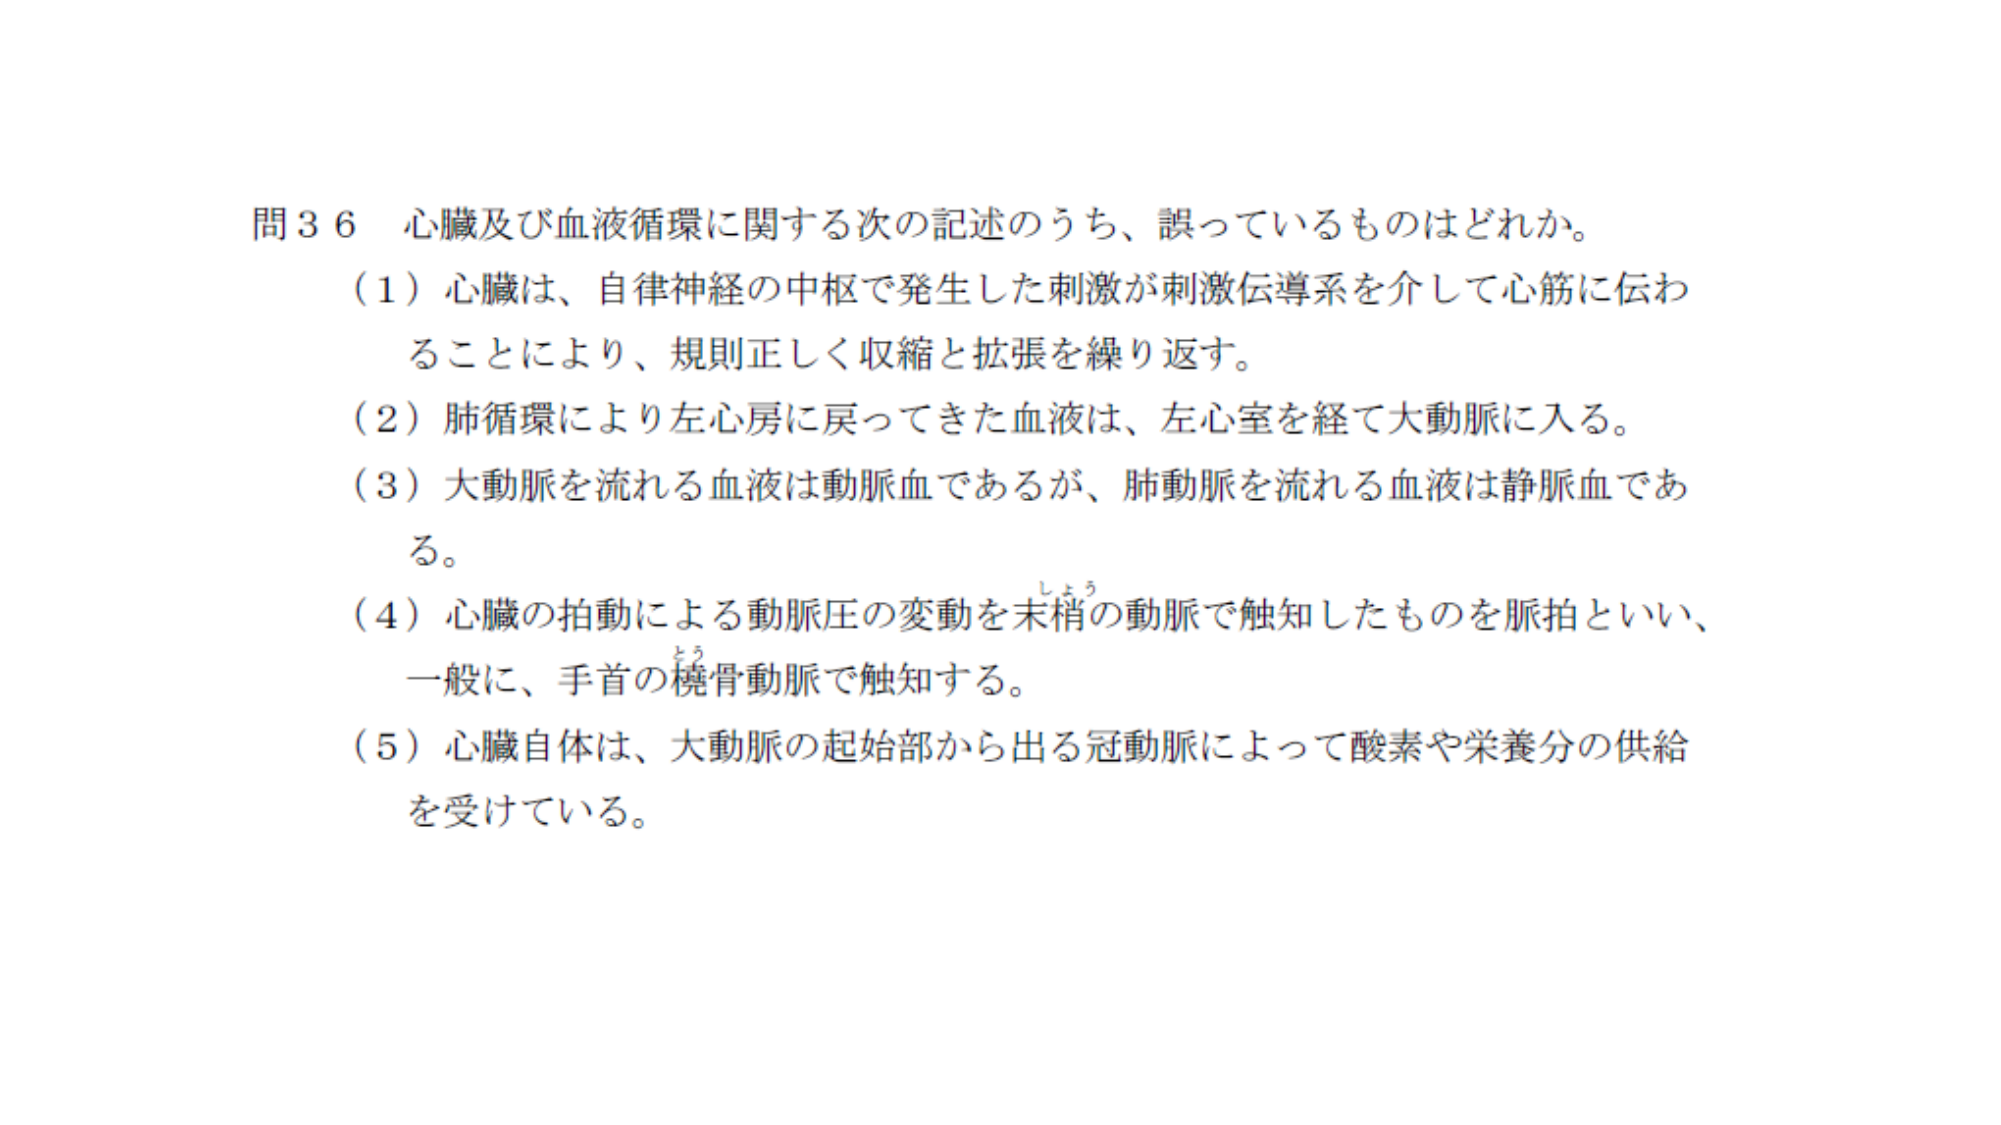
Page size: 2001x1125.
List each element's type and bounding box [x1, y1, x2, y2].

picture [238, 181, 1731, 872]
